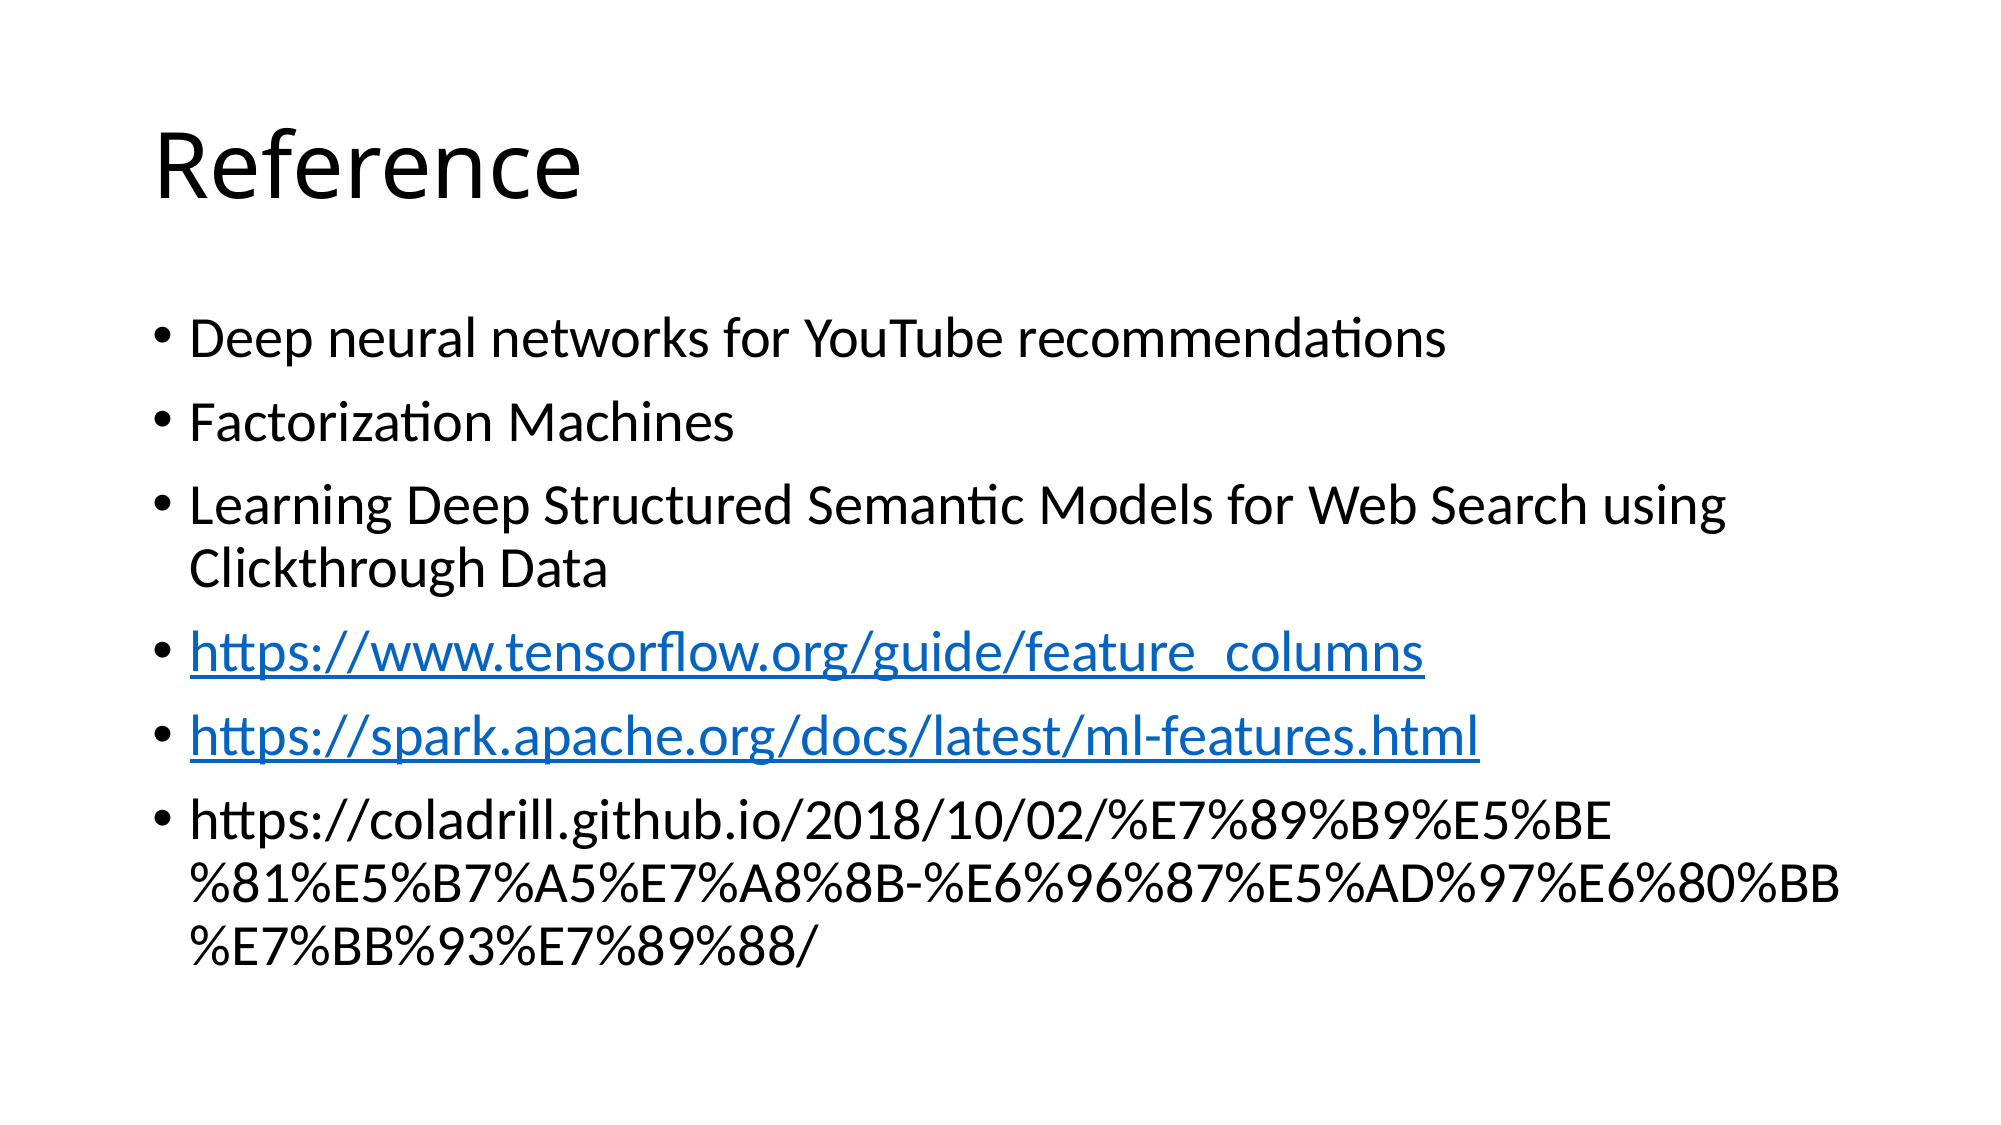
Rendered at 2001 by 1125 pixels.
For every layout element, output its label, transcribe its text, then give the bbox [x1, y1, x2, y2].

title Reference [137, 59, 1863, 278]
list Deep neural networks for YouTube recommendations Factorization Machines Learning Deep Structured Semantic Models for Web Search using Clickthrough Data https://www.tensorflow.org/guide/feature_columns https://spark.apache.org/docs/latest/ml-features.html https://coladrill.github.io/2018/10/02/%E7%89%B9%E5%BE%81%E5%B7%A5%E7%A8%8B-%E6%96%87%E5%AD%97%E6%80%BB%E7%BB%93%E7%89%88/ [137, 299, 1863, 1014]
